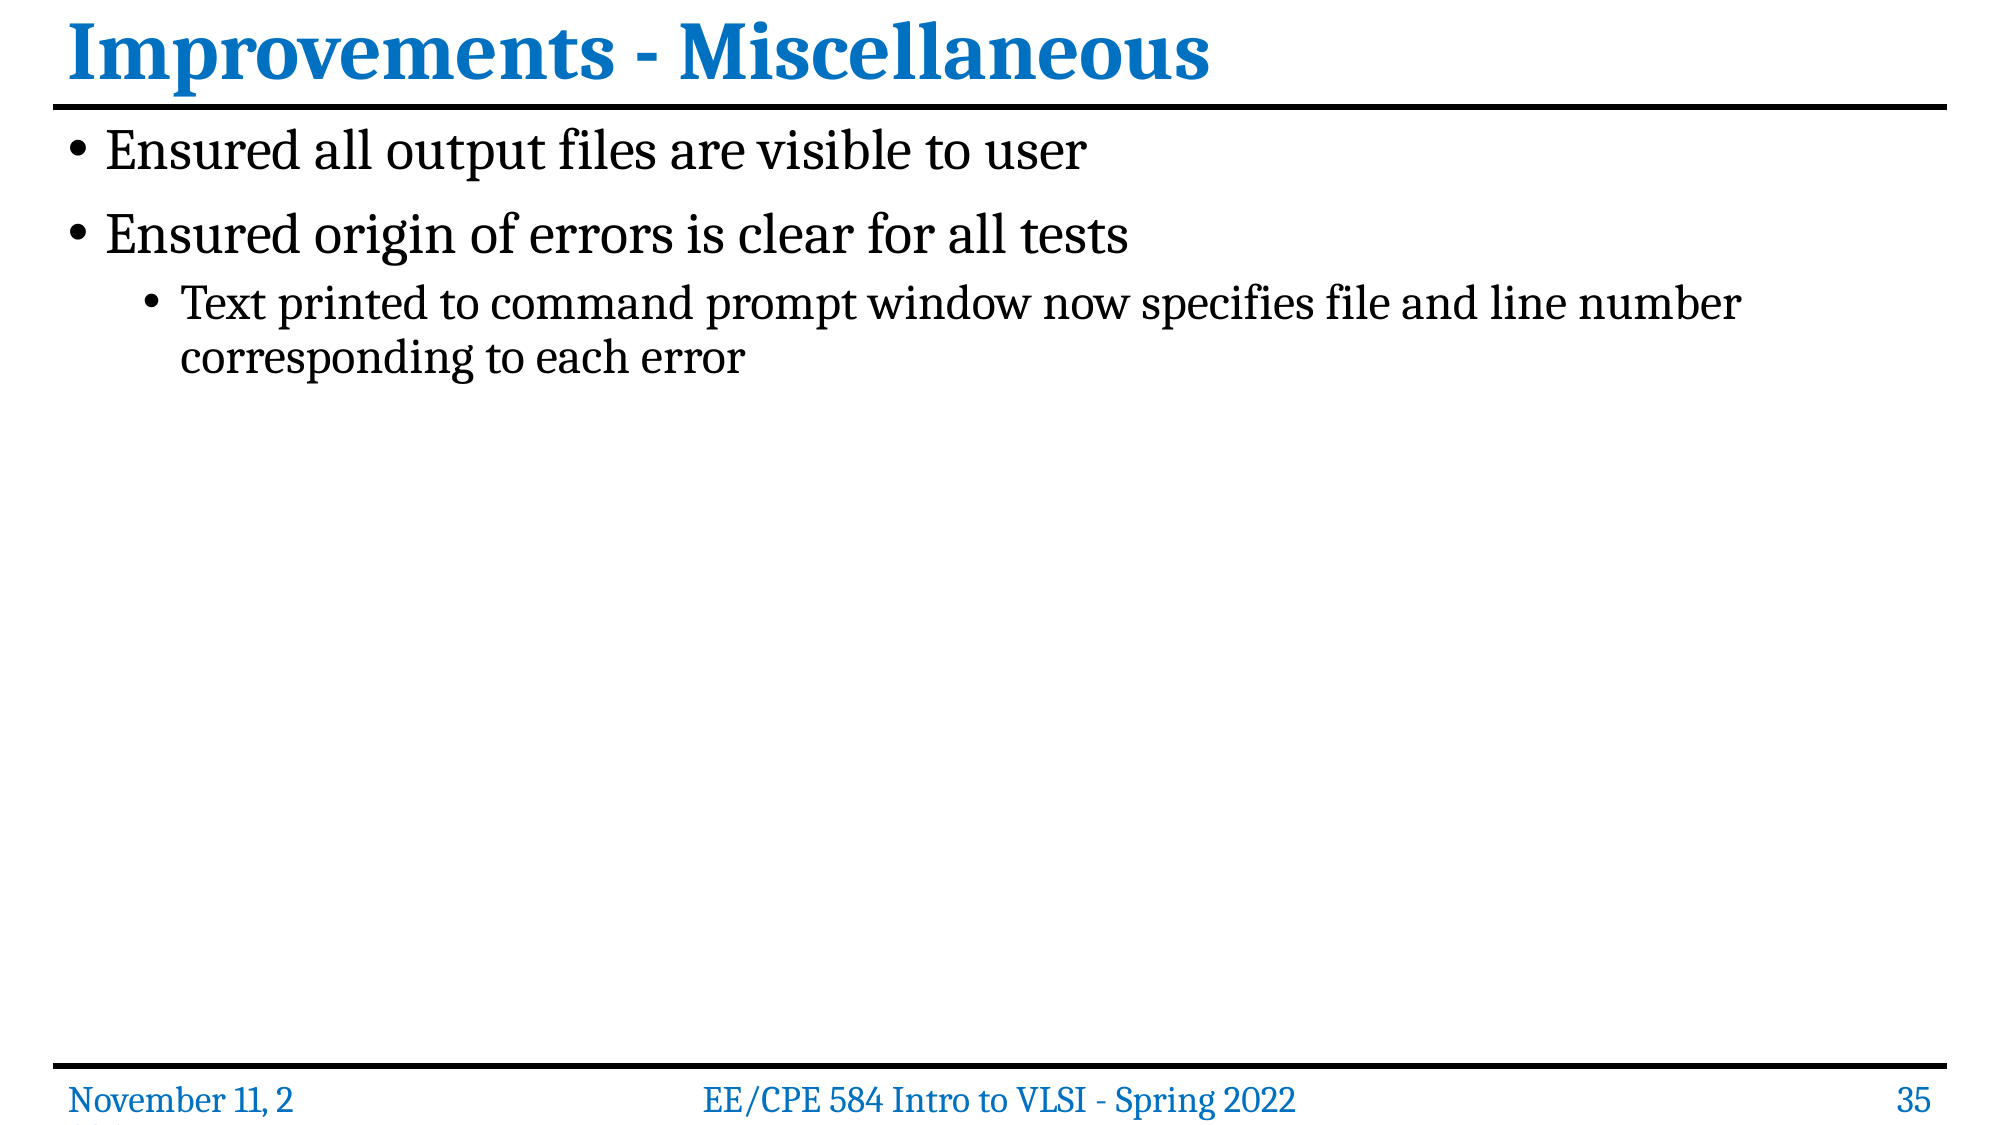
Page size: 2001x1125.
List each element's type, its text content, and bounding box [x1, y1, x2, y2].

list Ensured all output files are visible to user Ensured origin of errors is clear for all tests Text printed to command prompt window now specifies file and line number corresponding to each error [53, 111, 1947, 1065]
list Improvements - Miscellaneous [53, 0, 1985, 112]
